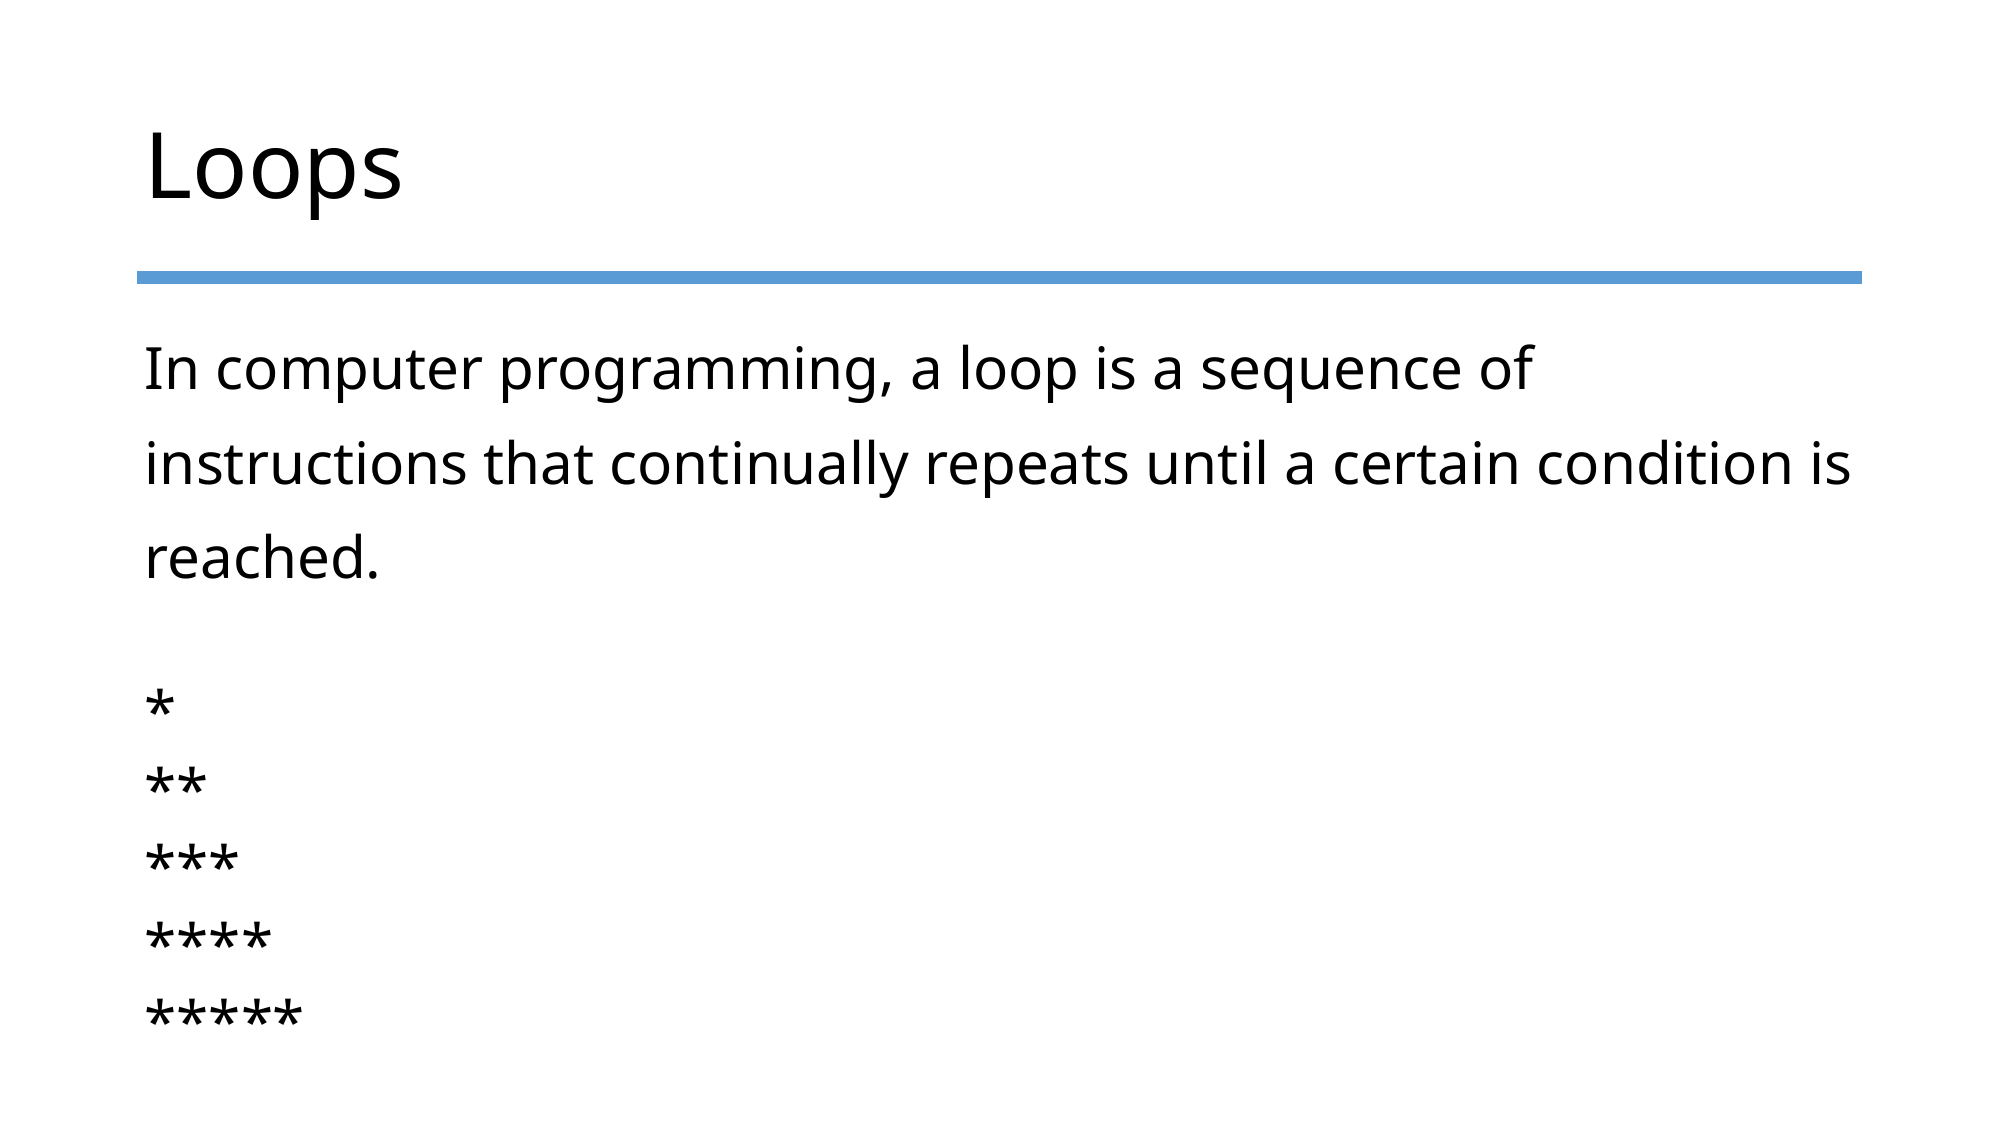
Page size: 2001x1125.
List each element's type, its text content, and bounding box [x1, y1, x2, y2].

list In computer programming, a loop is a sequence of instructions that continually repeats until a certain condition is reached. * ** *** **** ***** [136, 298, 1863, 1014]
title Loops [136, 59, 1863, 278]
